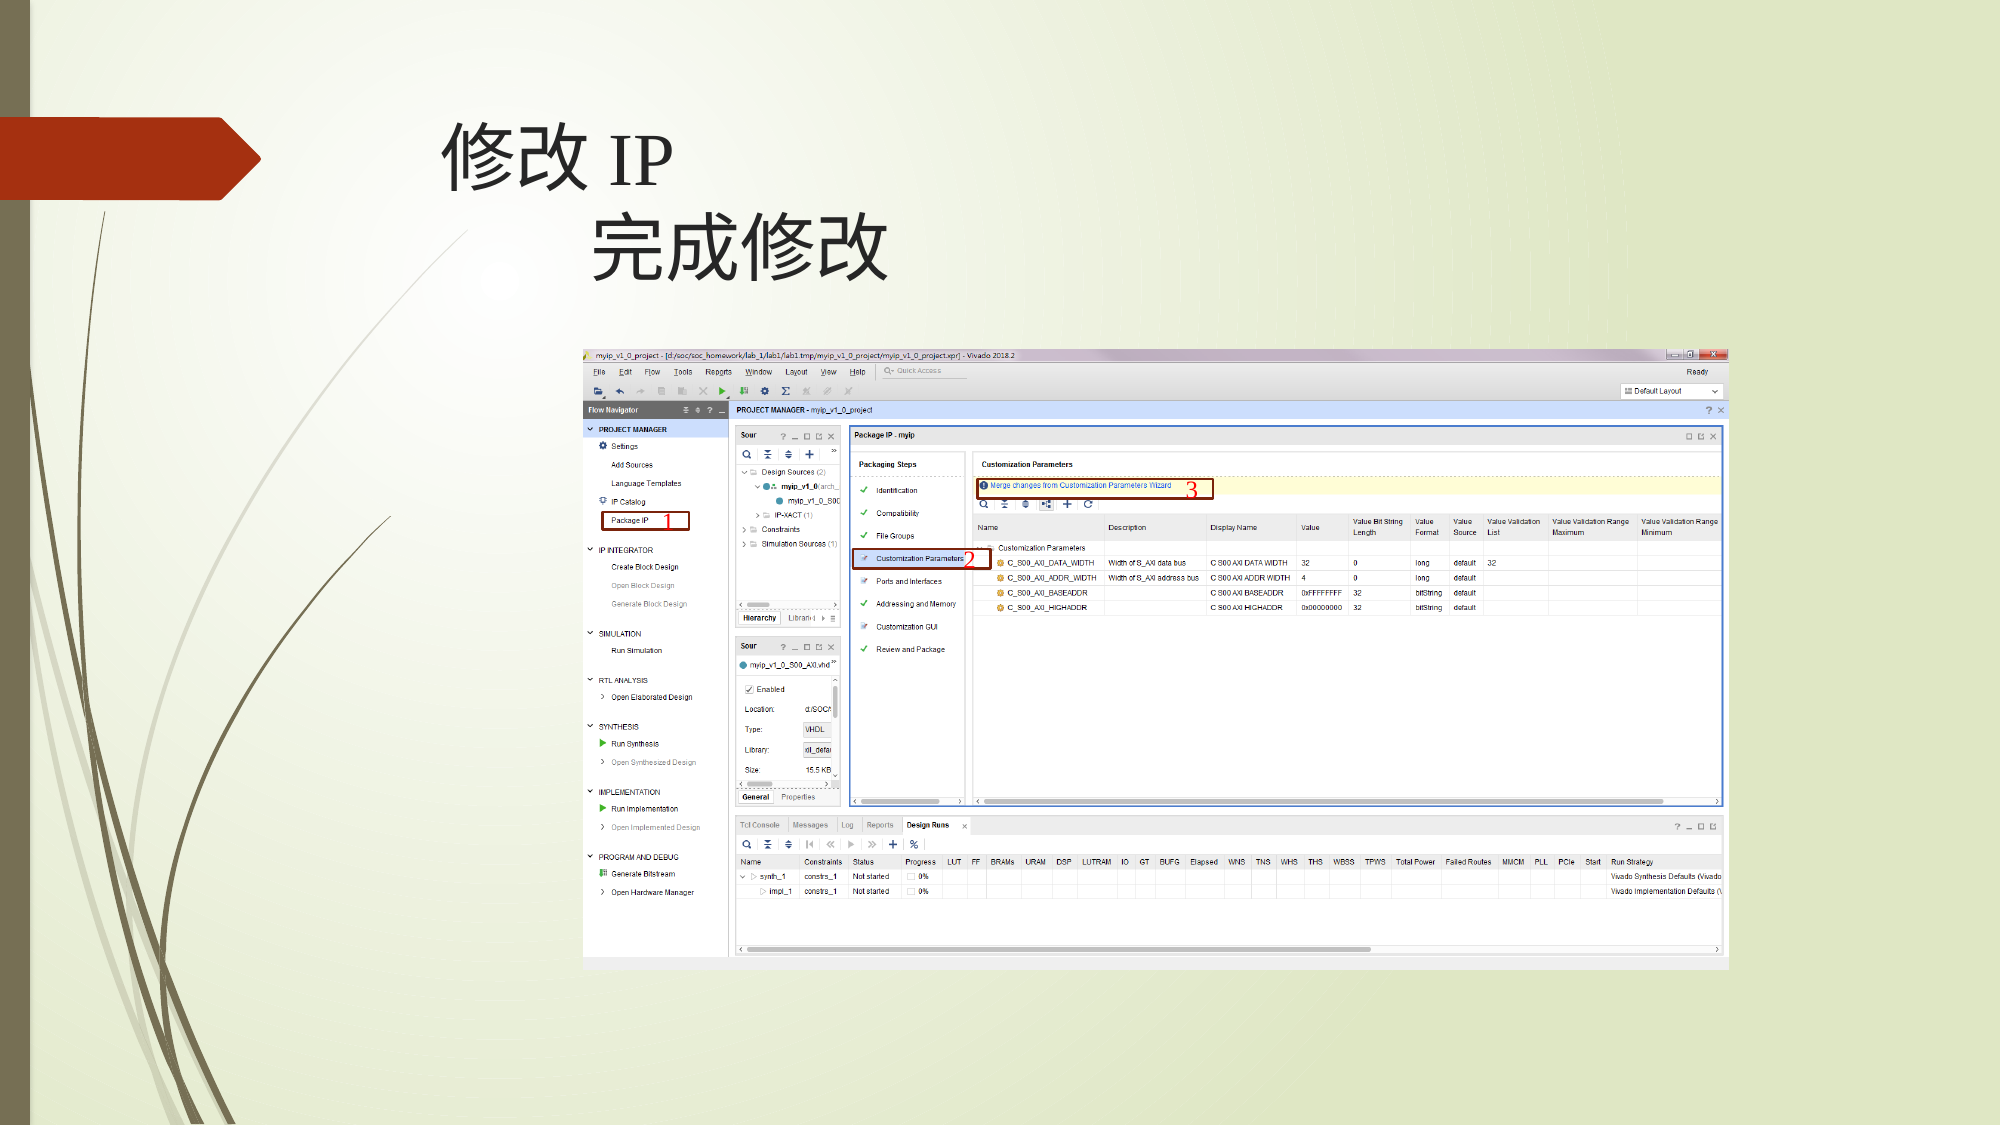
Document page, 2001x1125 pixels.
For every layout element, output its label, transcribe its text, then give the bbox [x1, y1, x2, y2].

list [583, 349, 1729, 971]
title 修改IP 完成修改 [425, 102, 1888, 313]
